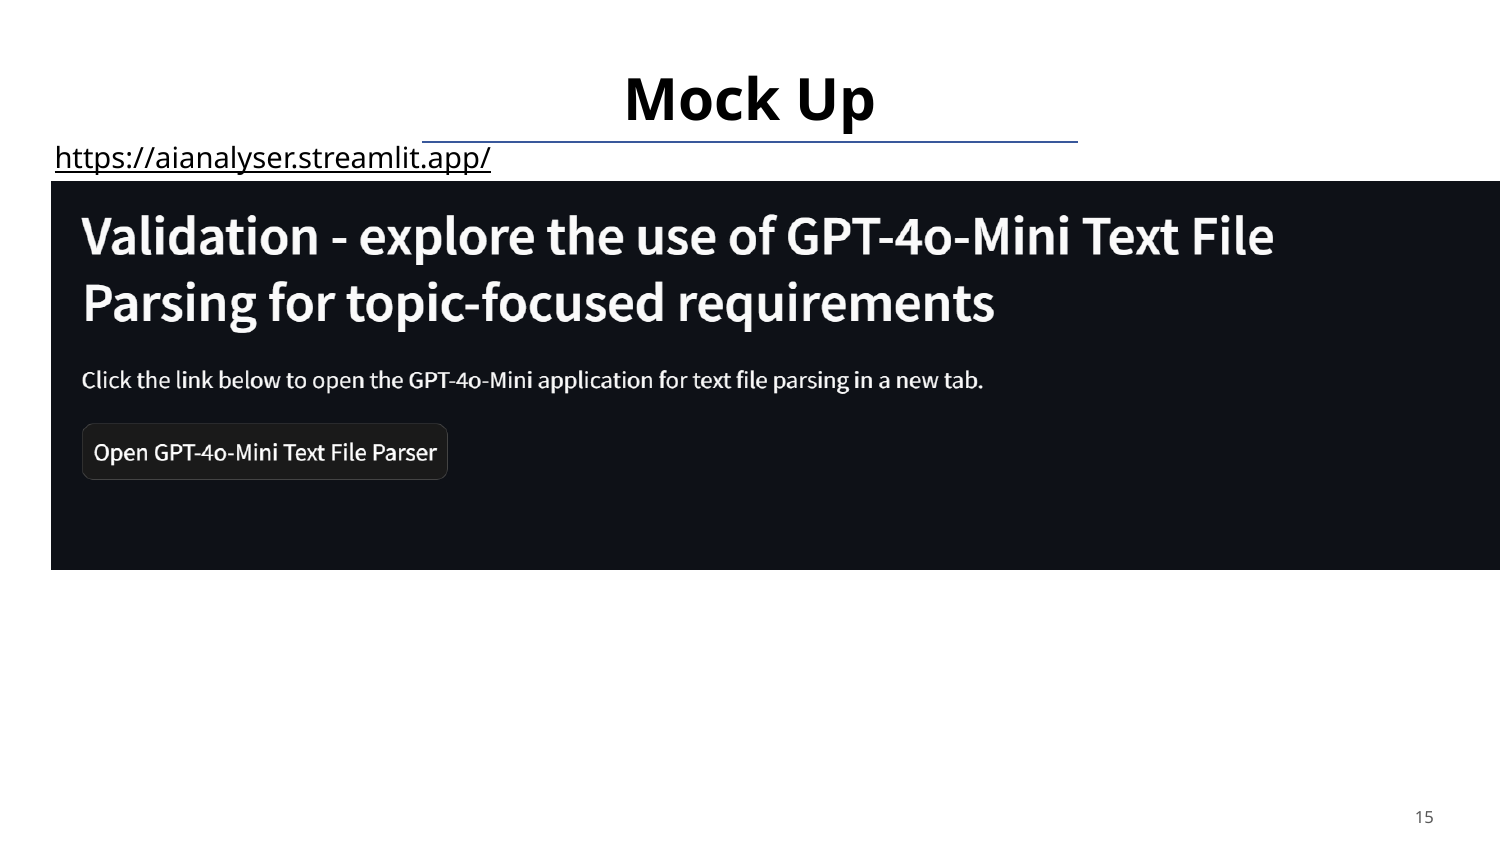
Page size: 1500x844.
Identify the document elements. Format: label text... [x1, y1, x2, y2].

title Mock Up [51, 46, 1449, 141]
picture [50, 181, 1500, 571]
slide_number 15 [1358, 803, 1449, 833]
text_box https://aianalyser.streamlit.app/ [39, 132, 790, 187]
